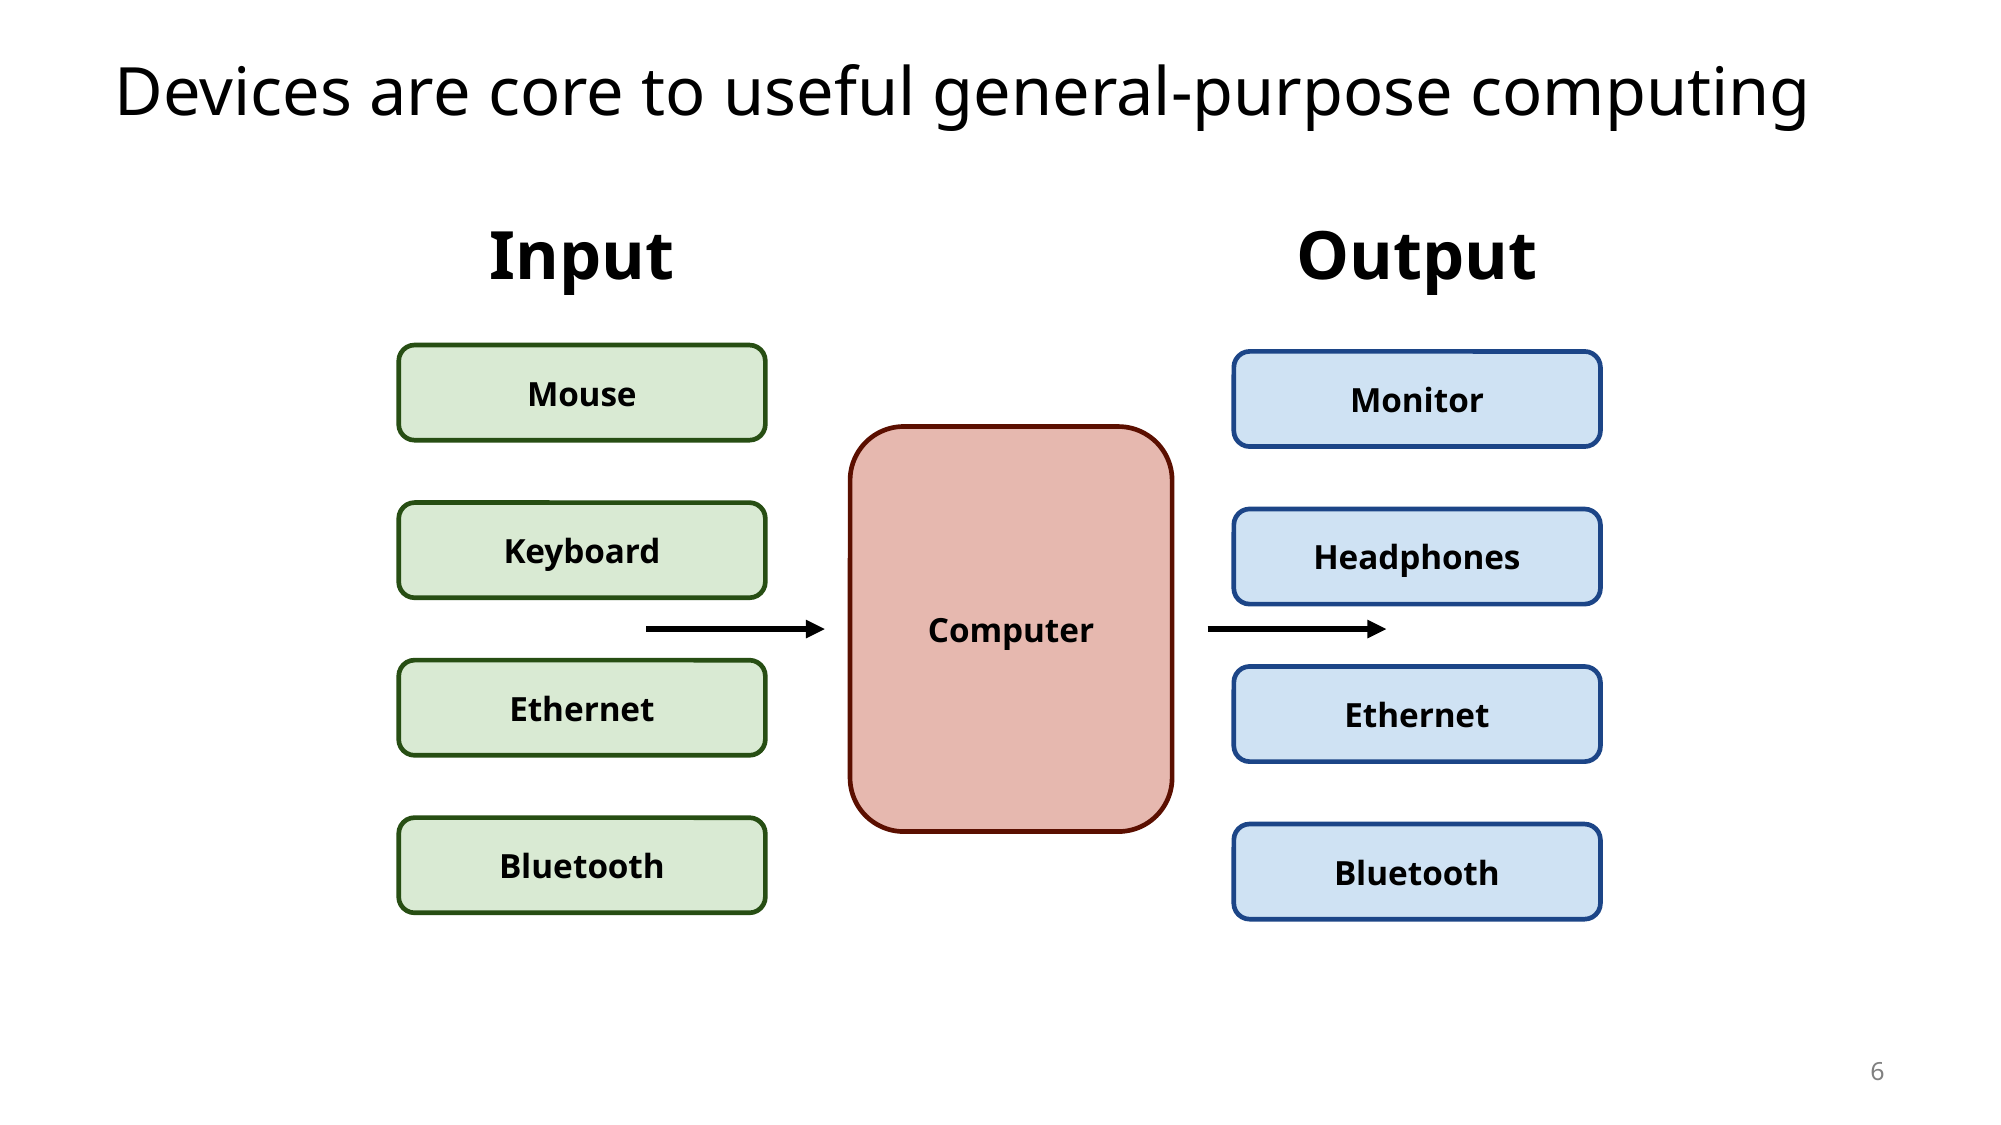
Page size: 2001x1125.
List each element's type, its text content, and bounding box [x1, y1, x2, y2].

slide_number 6 [1749, 1042, 1900, 1103]
title Devices are core to useful general-purpose computing [99, 37, 1900, 150]
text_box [398, 205, 1601, 920]
